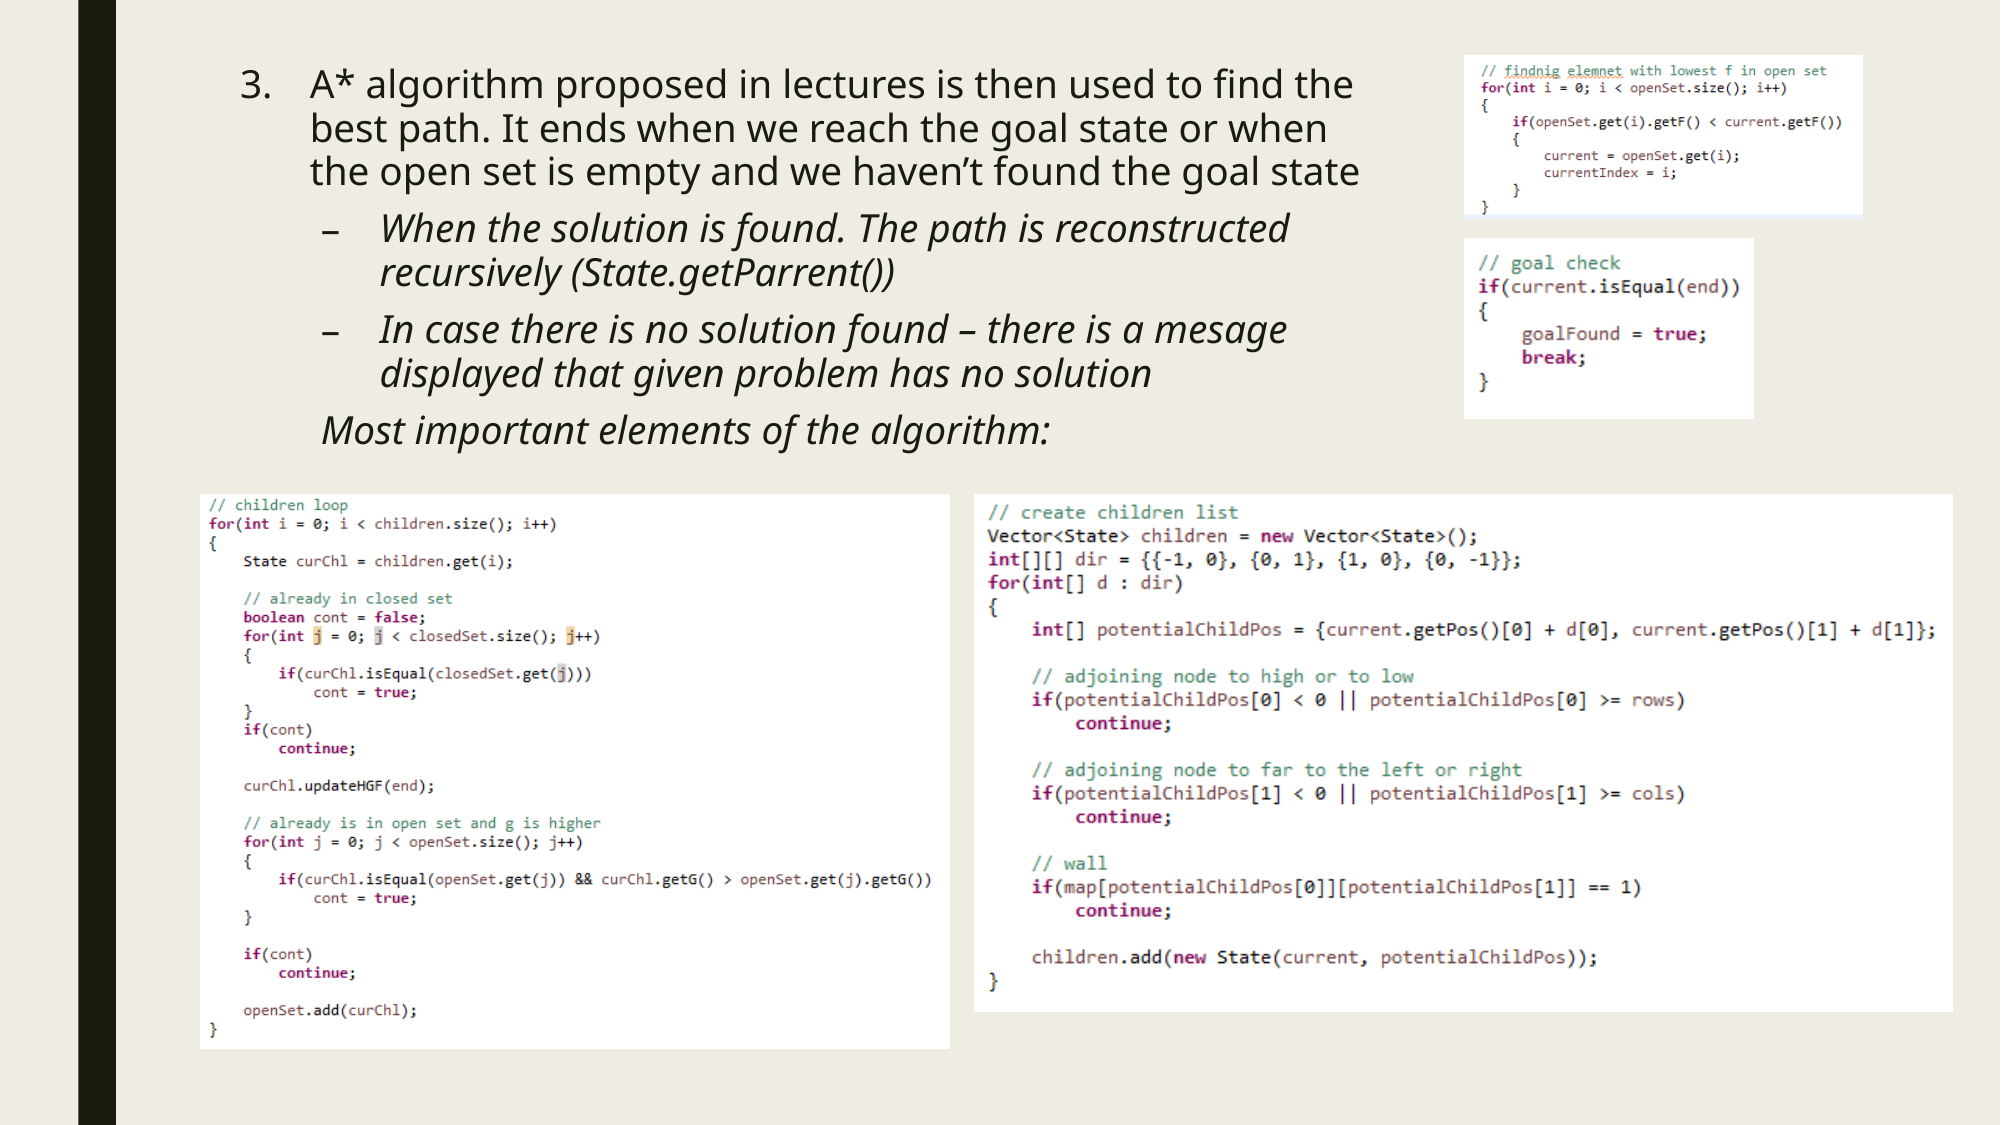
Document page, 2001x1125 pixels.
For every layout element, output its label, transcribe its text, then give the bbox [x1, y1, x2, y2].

picture [1464, 238, 1754, 419]
list A* algorithm proposed in lectures is then used to find the best path. It ends when we reach the goal state or when the open set is empty and we haven’t found the goal state When the solution is found. The path is reconstructed recursively (State.getParrent()) In case there is no solution found – there is a mesage displayed that given problem has no solution Most important elements of the algorithm: [225, 55, 1401, 495]
picture [974, 494, 1953, 1012]
picture [1464, 55, 1863, 219]
picture [199, 494, 950, 1049]
